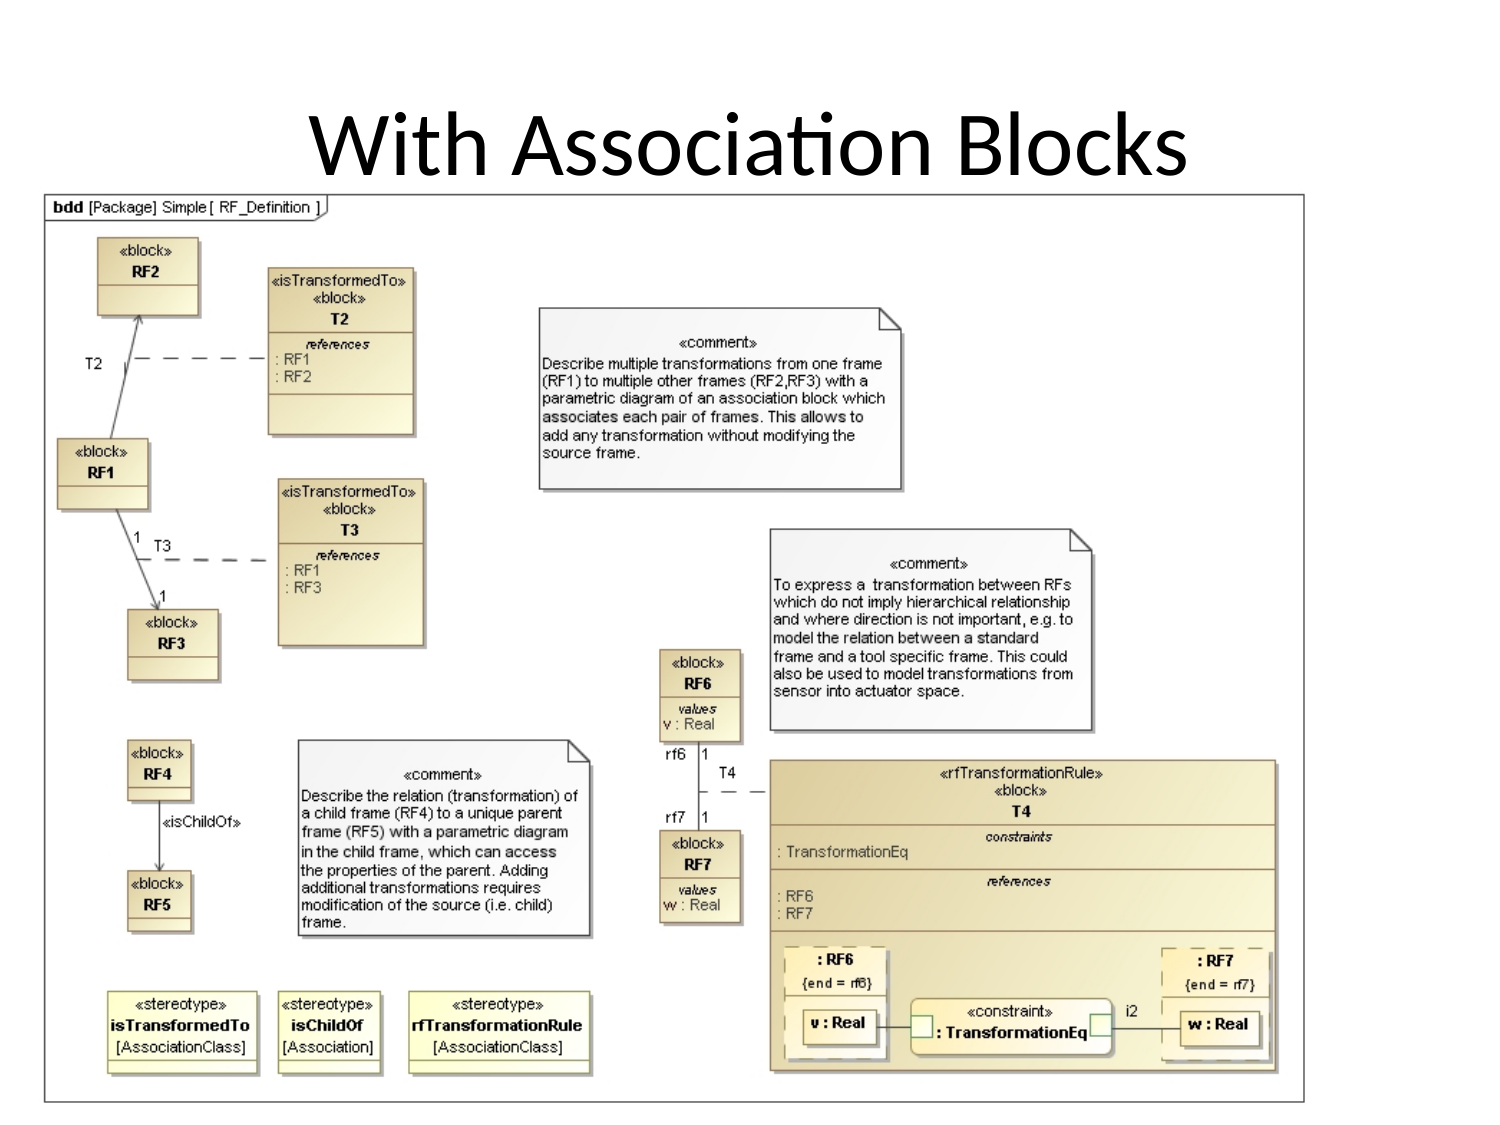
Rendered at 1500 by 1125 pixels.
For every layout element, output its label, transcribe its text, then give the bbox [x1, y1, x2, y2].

title With Association Blocks [75, 45, 1425, 233]
picture [37, 187, 1326, 1123]
